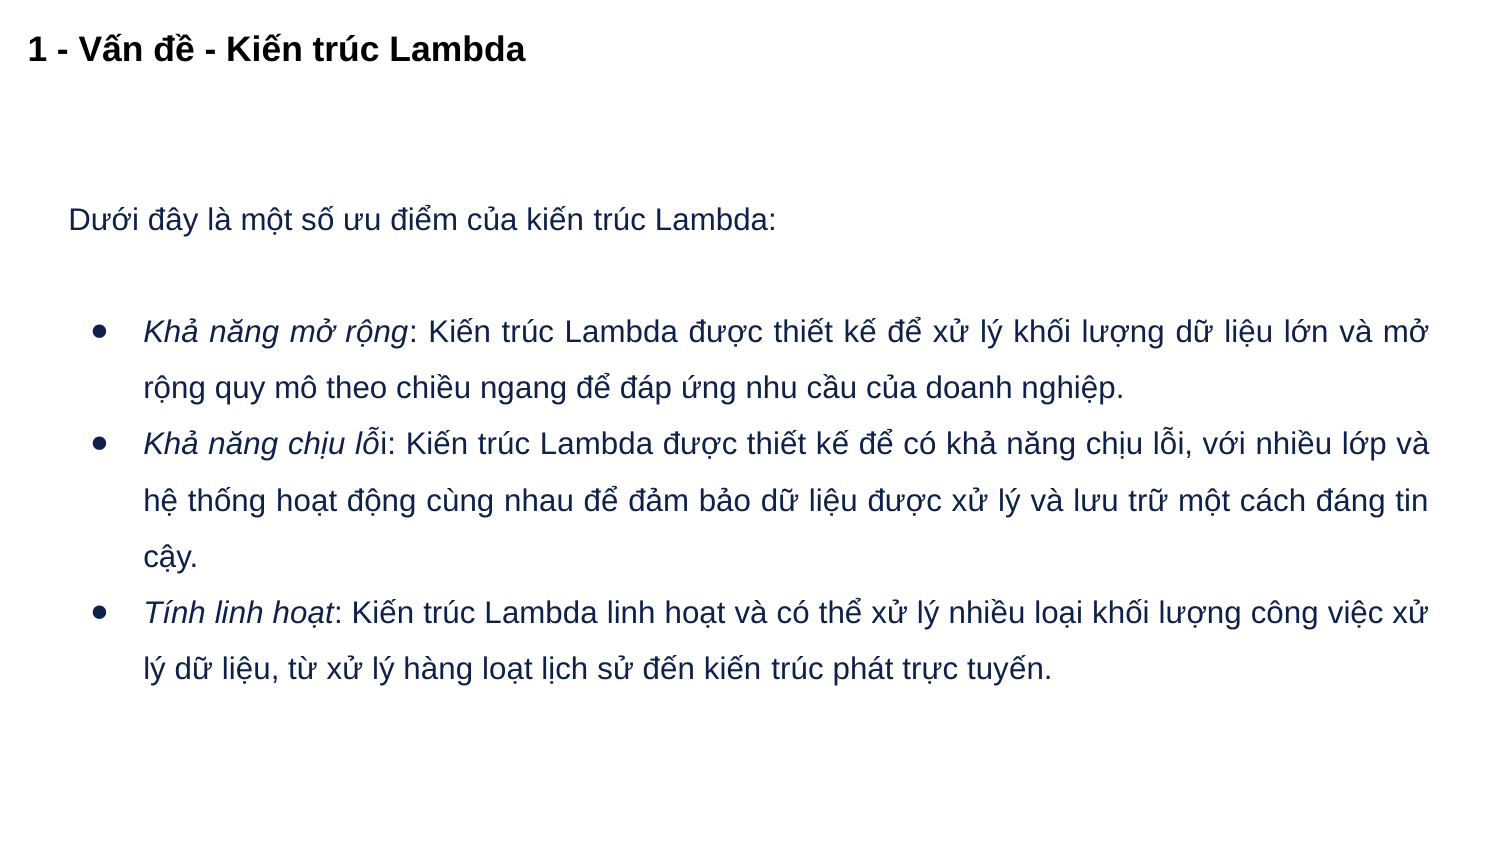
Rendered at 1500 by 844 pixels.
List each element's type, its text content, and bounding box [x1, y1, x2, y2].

text_box Dưới đây là một số ưu điểm của kiến ​​trúc Lambda: Khả năng mở rộng: Kiến trúc Lambda được thiết kế để xử lý khối lượng dữ liệu lớn và mở rộng quy mô theo chiều ngang để đáp ứng nhu cầu của doanh nghiệp. Khả năng chịu lỗi: Kiến trúc Lambda được thiết kế để có khả năng chịu lỗi, với nhiều lớp và hệ thống hoạt động cùng nhau để đảm bảo dữ liệu được xử lý và lưu trữ một cách đáng tin cậy. Tính linh hoạt: Kiến trúc Lambda linh hoạt và có thể xử lý nhiều loại khối lượng công việc xử lý dữ liệu, từ xử lý hàng loạt lịch sử đến kiến ​​trúc phát trực tuyến. [53, 165, 1447, 757]
text_box 1 - Vấn đề - Kiến trúc Lambda [12, 10, 920, 84]
